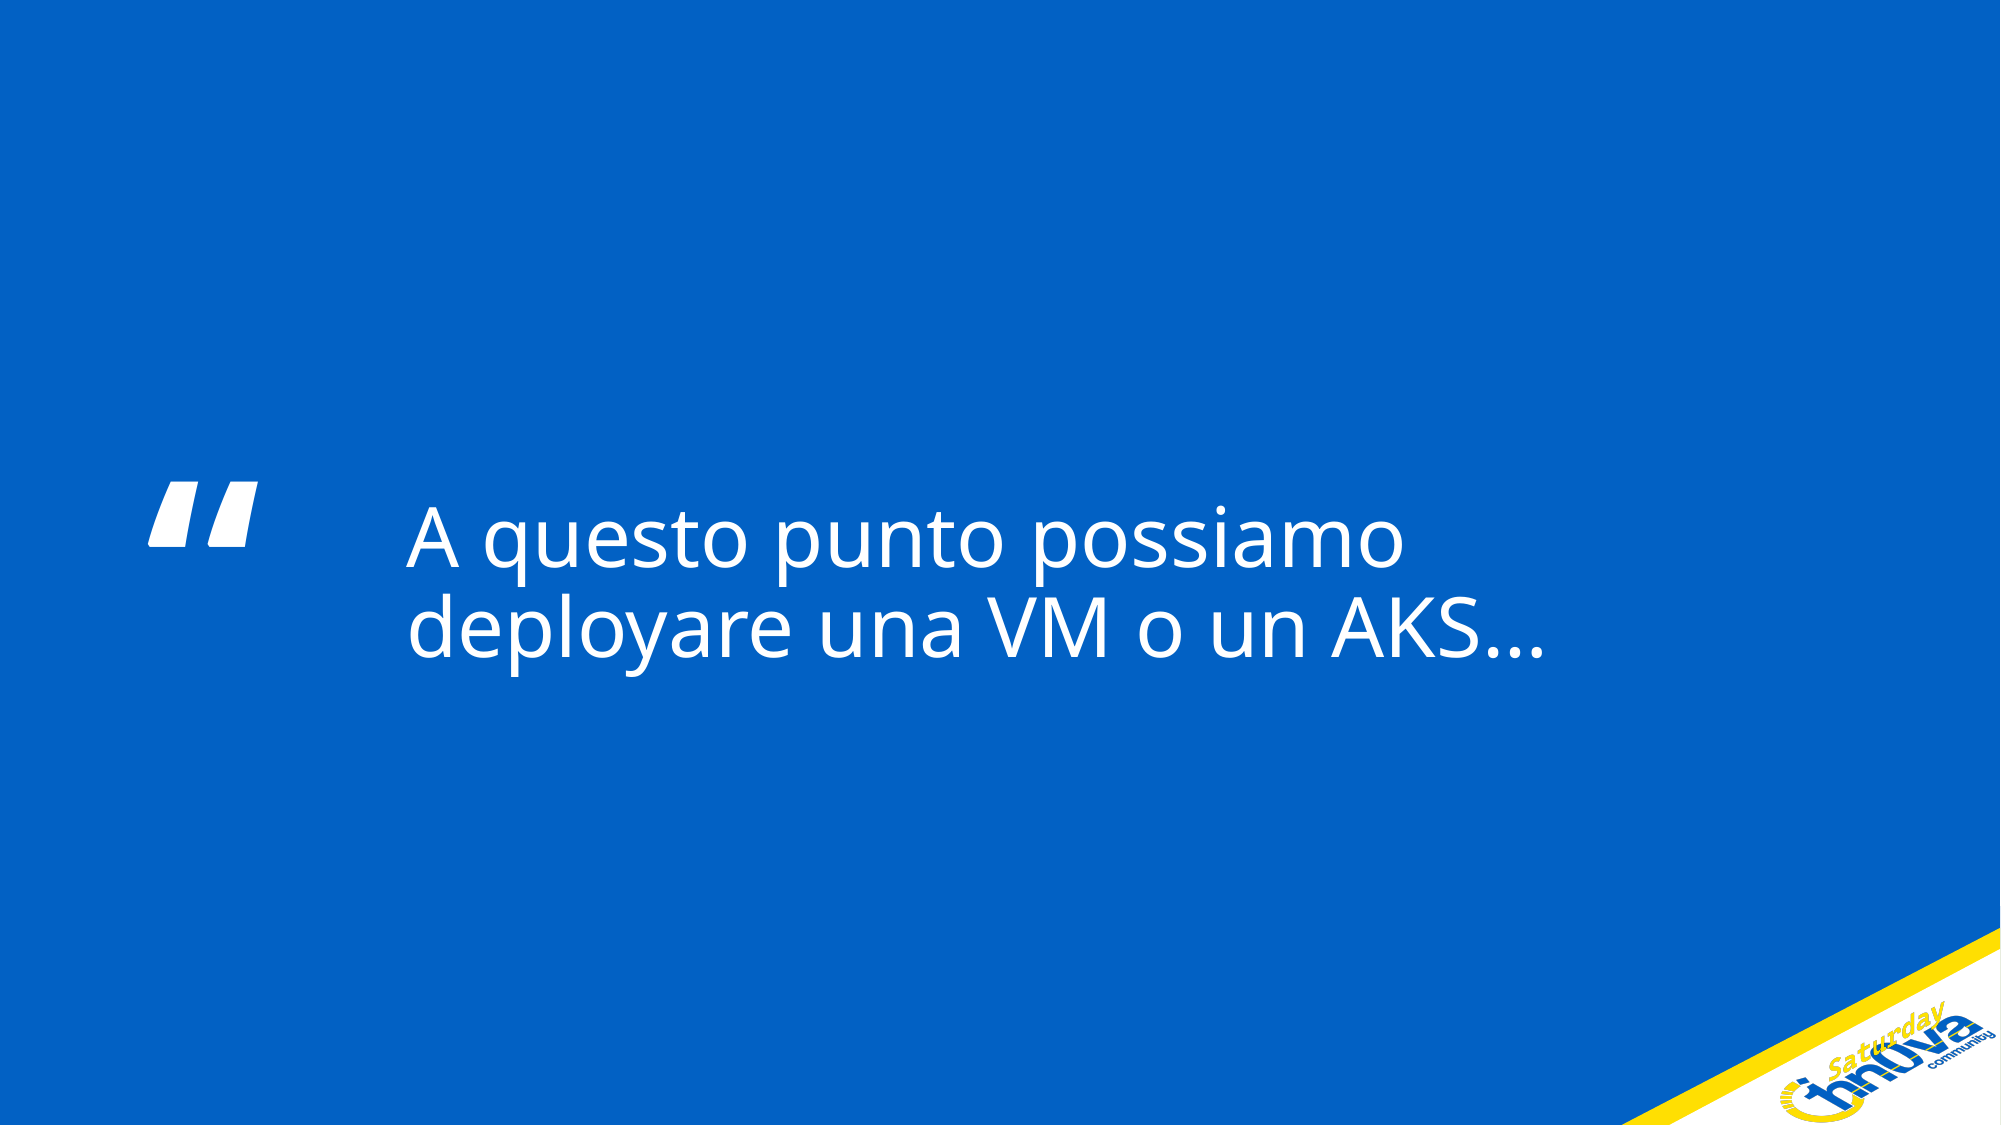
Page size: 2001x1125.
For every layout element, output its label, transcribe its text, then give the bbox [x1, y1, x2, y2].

list A questo punto possiamo deployare una VM o un AKS… [391, 488, 1735, 975]
